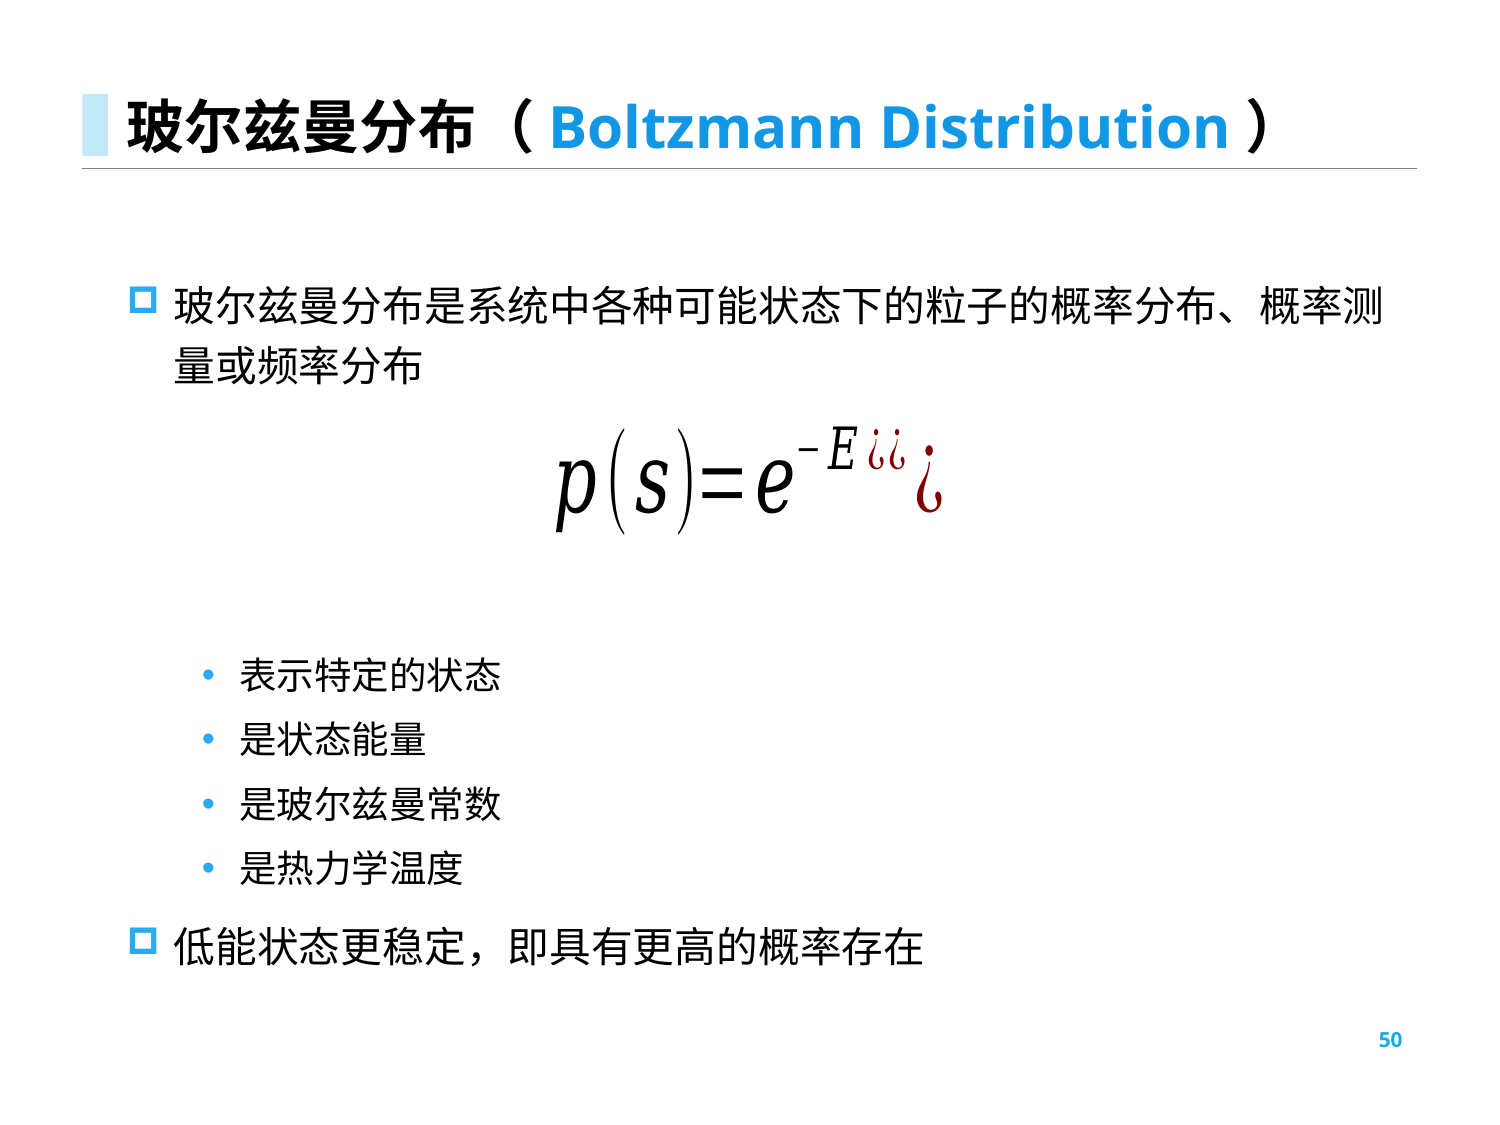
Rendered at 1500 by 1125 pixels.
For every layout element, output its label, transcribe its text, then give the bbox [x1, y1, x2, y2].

slide_number 50 [1059, 1023, 1418, 1058]
title 玻尔兹曼分布（Boltzmann Distribution） [111, 0, 1447, 169]
